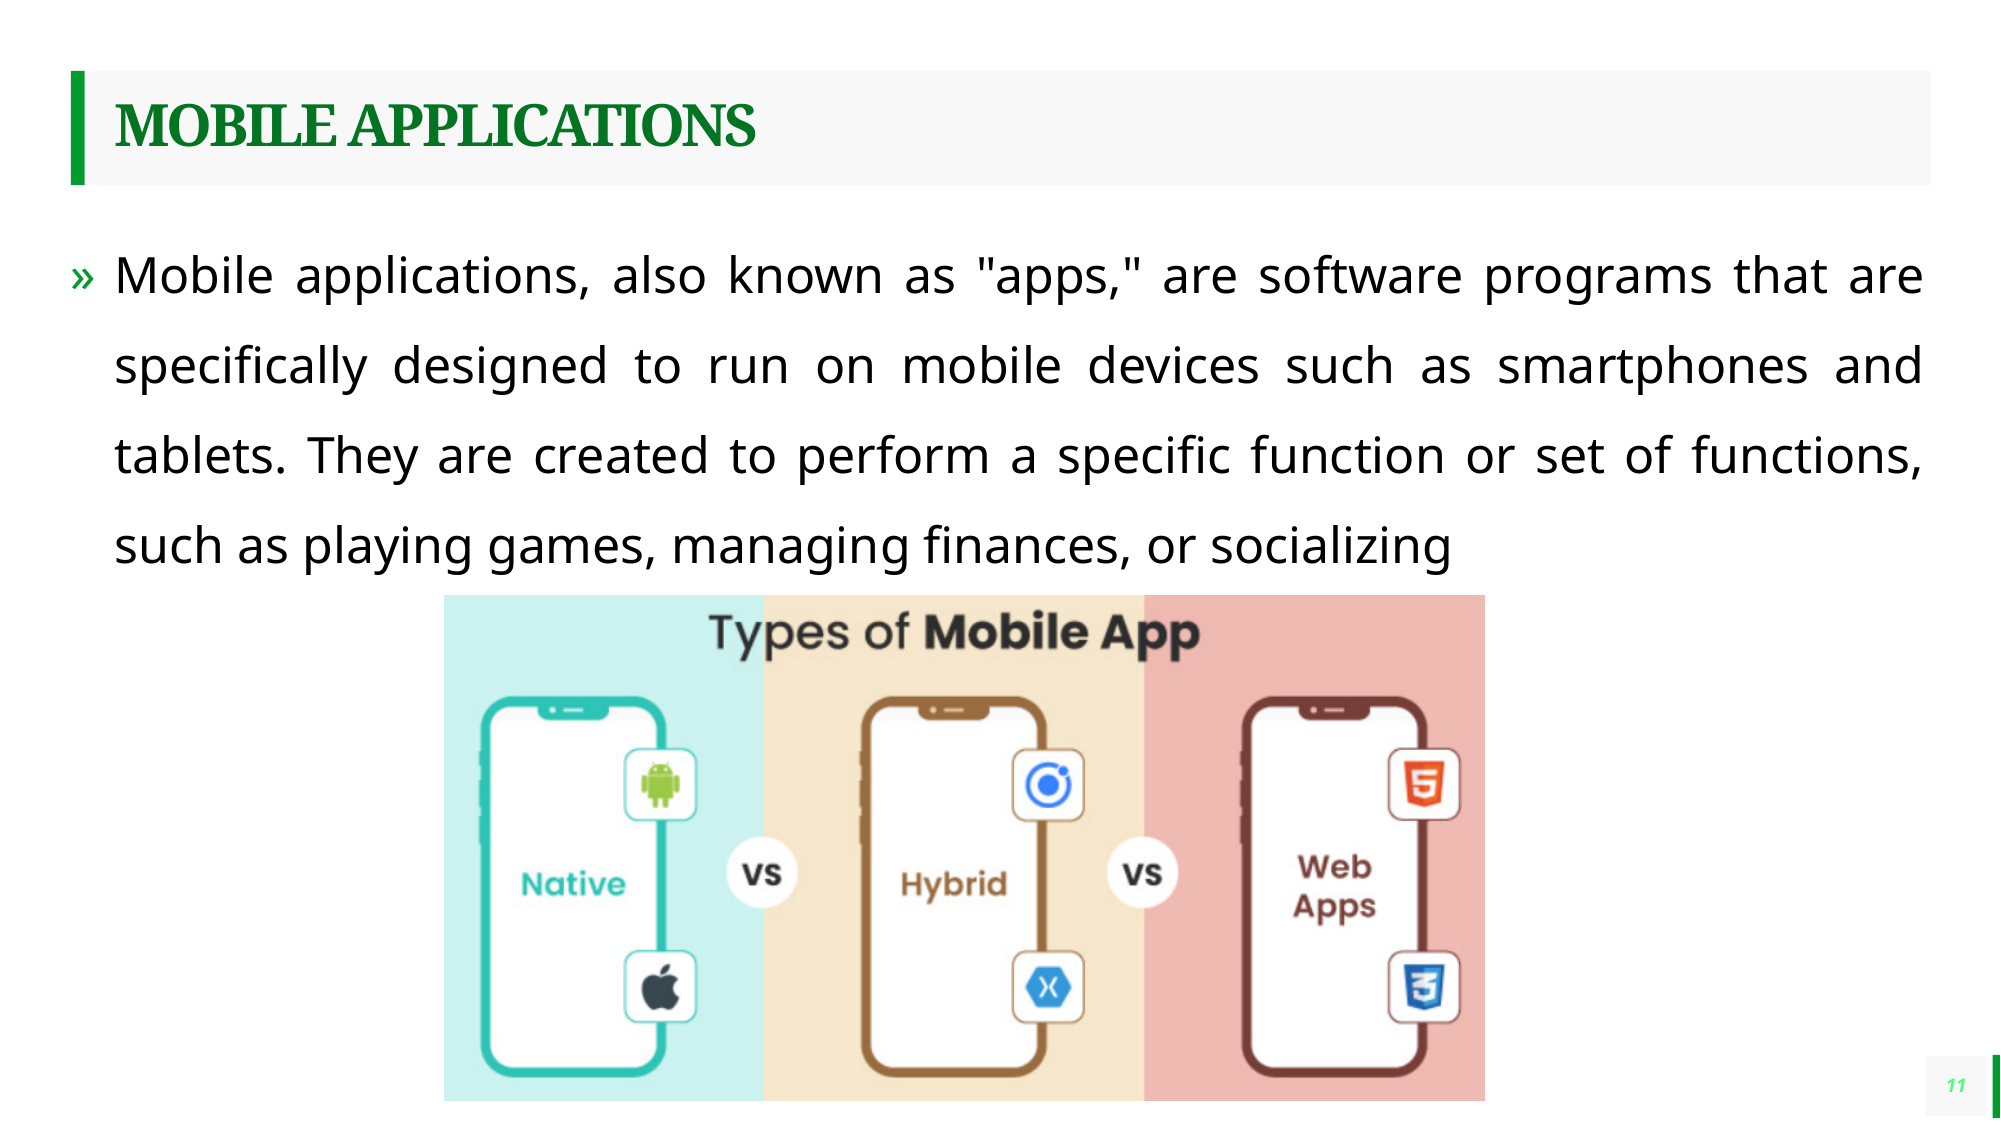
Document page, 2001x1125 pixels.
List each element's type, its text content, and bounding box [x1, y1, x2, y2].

title MOBILE APPLICATIONS [84, 70, 1932, 185]
slide_number 11 [1925, 1056, 1987, 1117]
picture [444, 595, 1485, 1101]
list Mobile applications, also known as "apps," are software programs that are specifically designed to run on mobile devices such as smartphones and tablets. They are created to perform a specific function or set of functions, such as playing games, managing finances, or socializing [70, 213, 1926, 1083]
